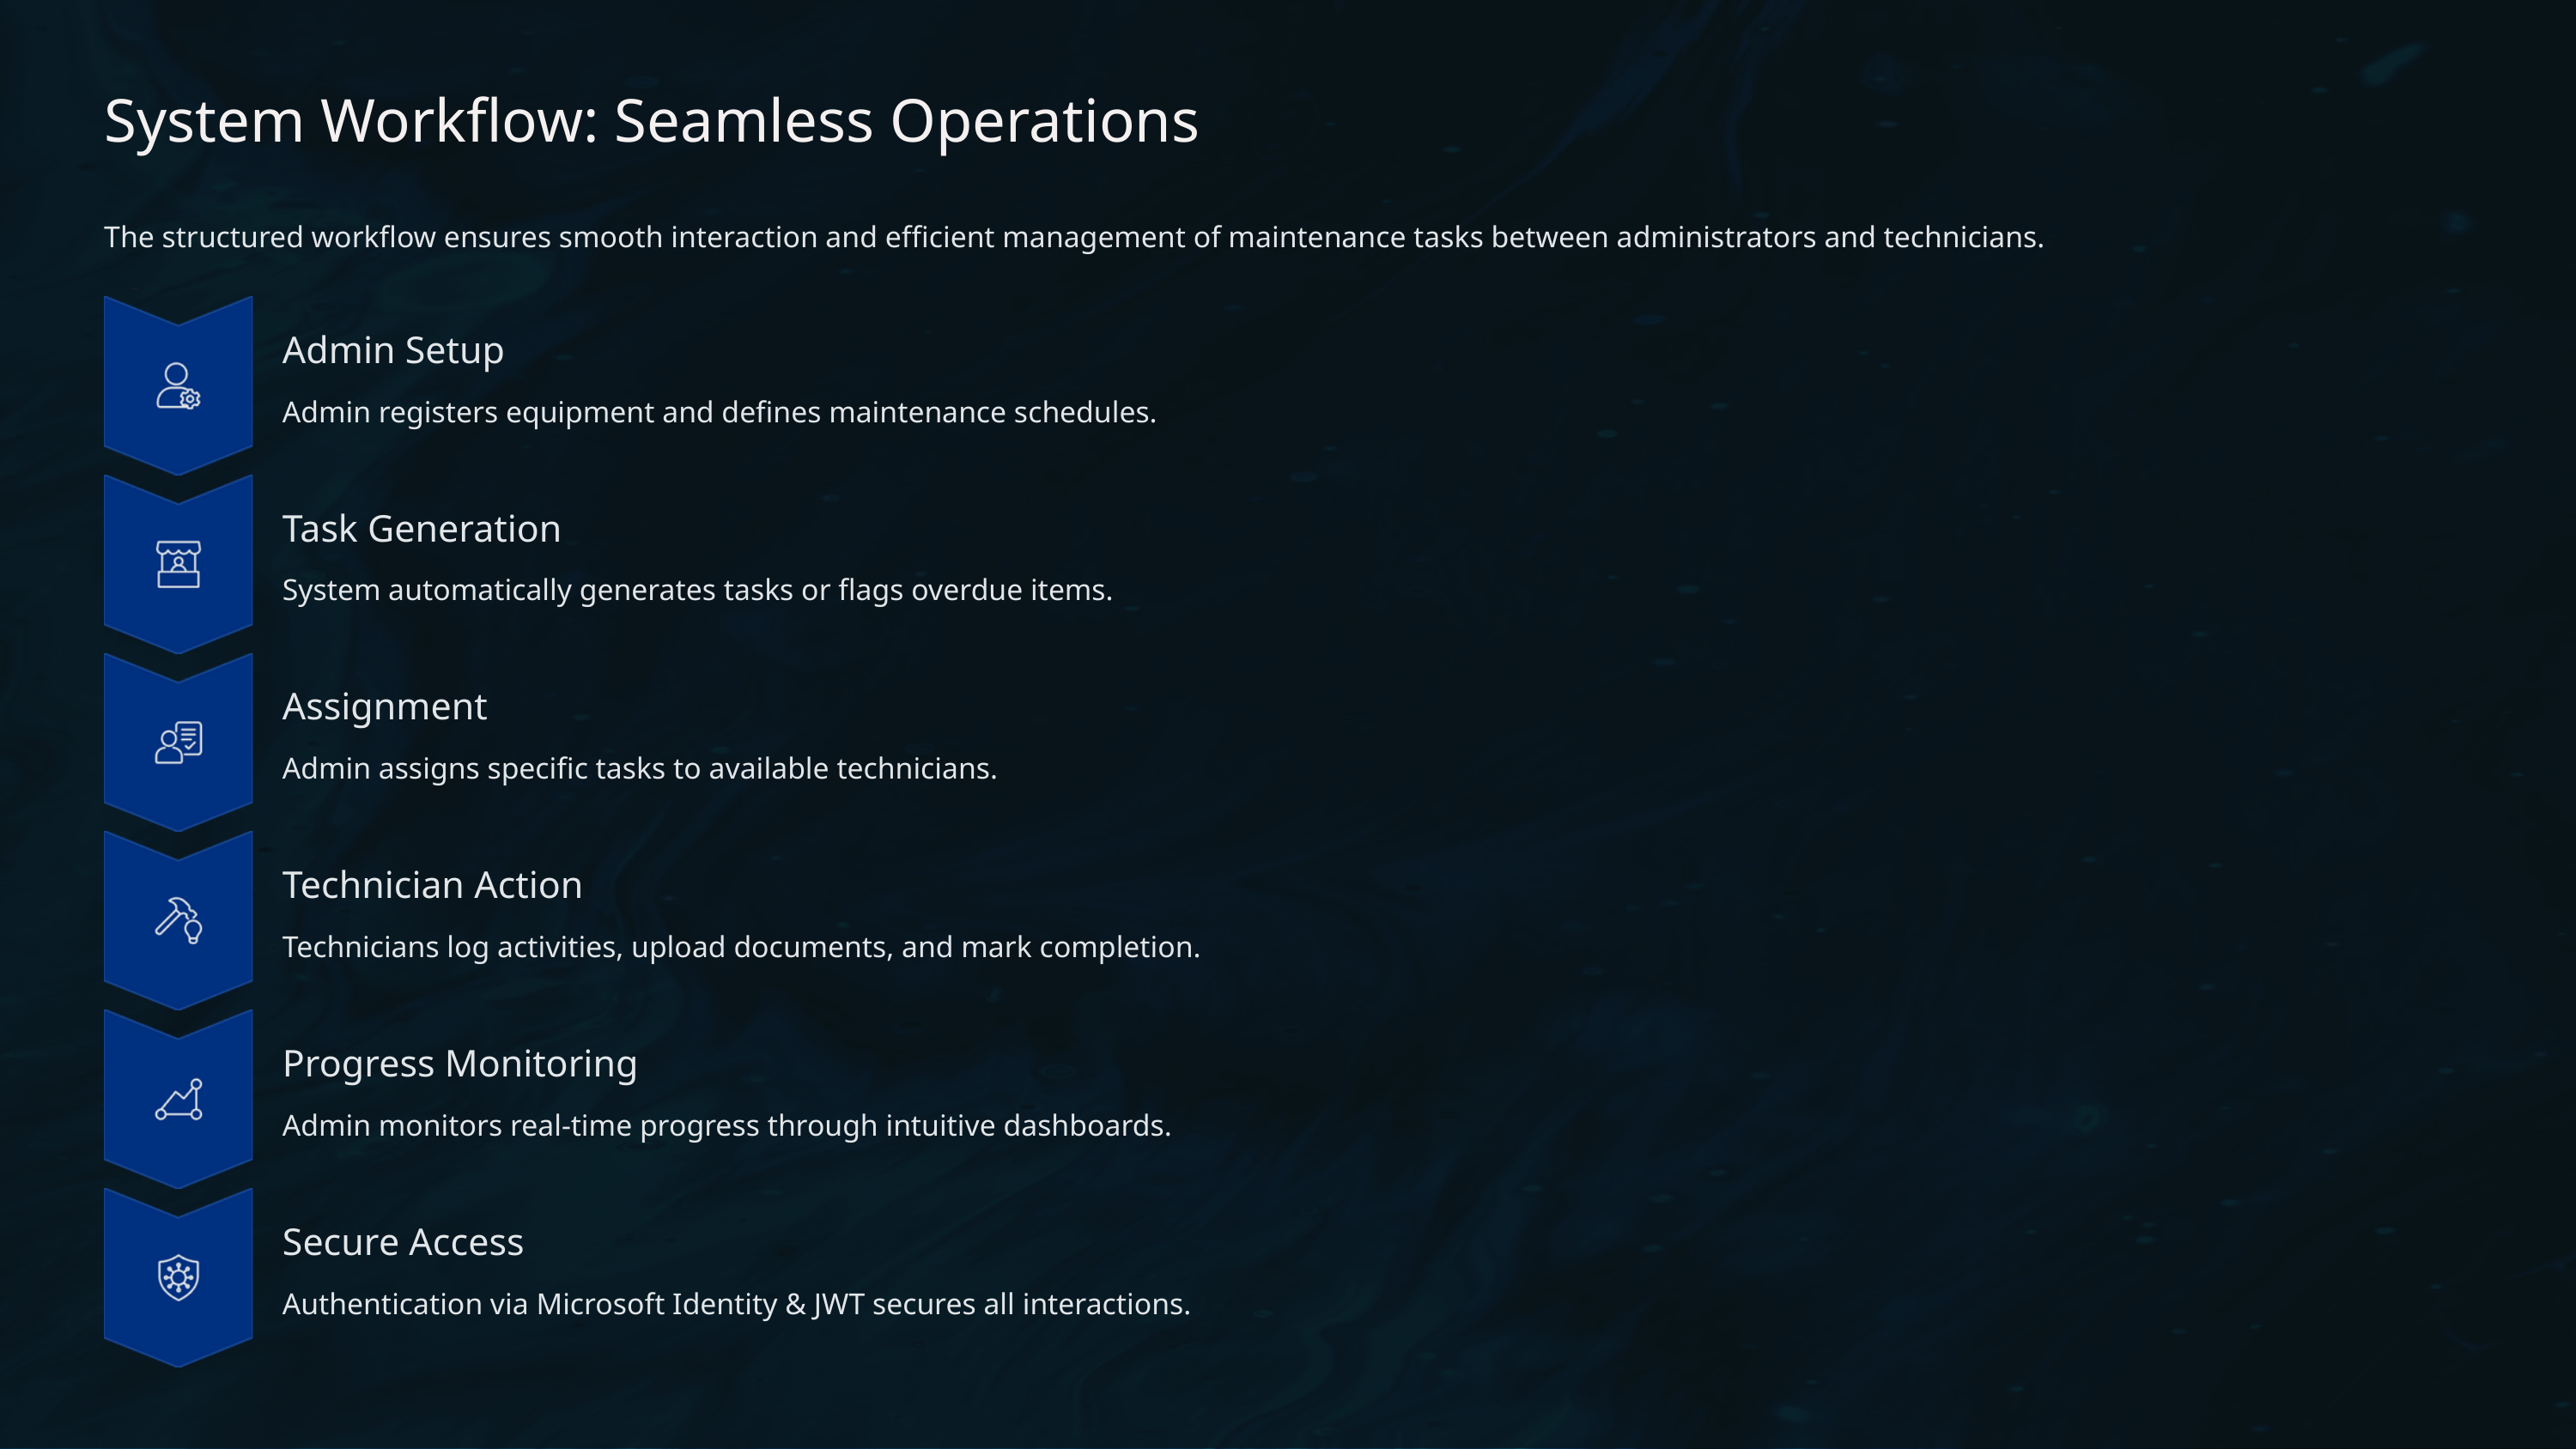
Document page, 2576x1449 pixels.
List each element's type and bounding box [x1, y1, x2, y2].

text_box [103, 652, 253, 831]
text_box [103, 1188, 253, 1367]
text_box [103, 296, 253, 474]
text_box [103, 831, 253, 1009]
text_box [0, 0, 2576, 1449]
text_box [103, 475, 253, 652]
text_box [103, 1009, 253, 1188]
